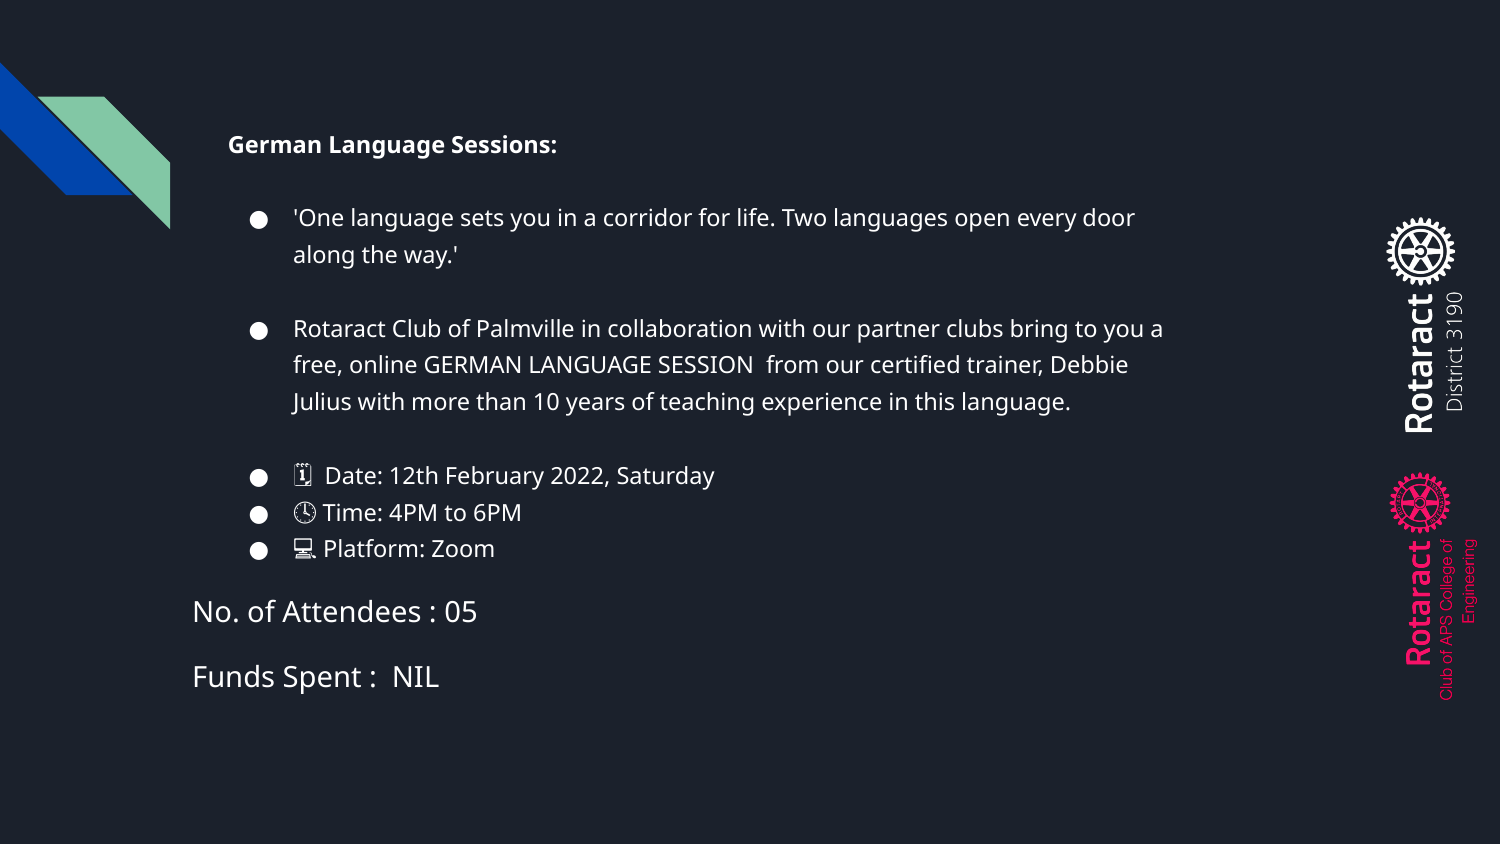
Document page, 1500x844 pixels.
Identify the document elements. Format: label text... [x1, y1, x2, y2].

text_box No. of Attendees : 05 [176, 577, 1044, 643]
picture [1292, 192, 1500, 722]
list German Language Sessions: 'One language sets you in a corridor for life. Two languages open every door along the way.' Rotaract Club of Palmville in collaboration with our partner clubs bring to you a free, online GERMAN LANGUAGE SESSION from our certified trainer, Debbie Julius with more than 10 years of teaching experience in this language. 🗓 Date: 12th February 2022, Saturday 🕓 Time: 4PM to 6PM 💻 Platform: Zoom [212, 108, 1195, 586]
text_box Funds Spent : NIL [176, 643, 1044, 709]
